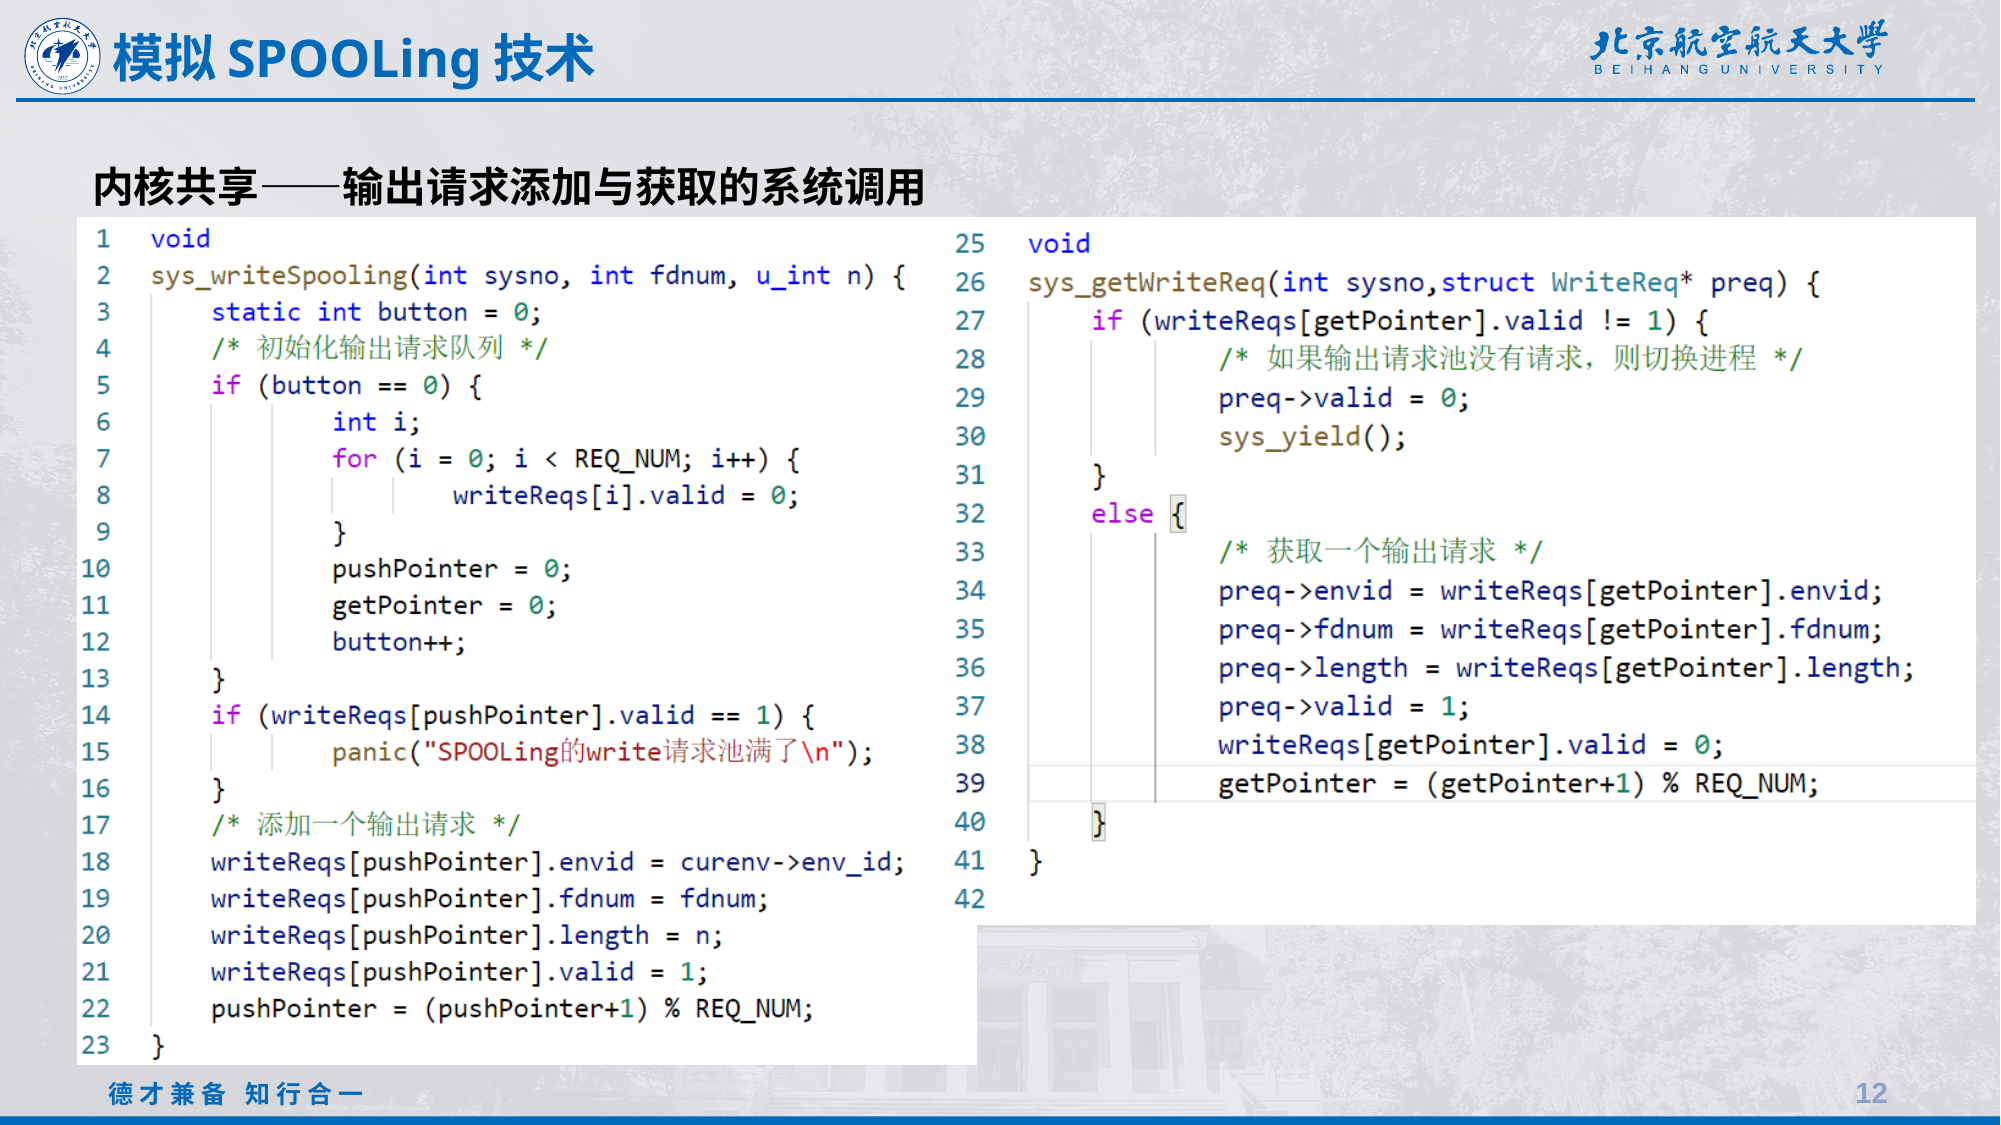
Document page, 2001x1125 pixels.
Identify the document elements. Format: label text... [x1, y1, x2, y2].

list 模拟SPOOLing技术 [112, 25, 1177, 97]
slide_number 12 [1437, 1080, 1888, 1105]
picture [77, 217, 1977, 1065]
text_box 内核共享——输出请求添加与获取的系统调用 [77, 152, 1068, 217]
